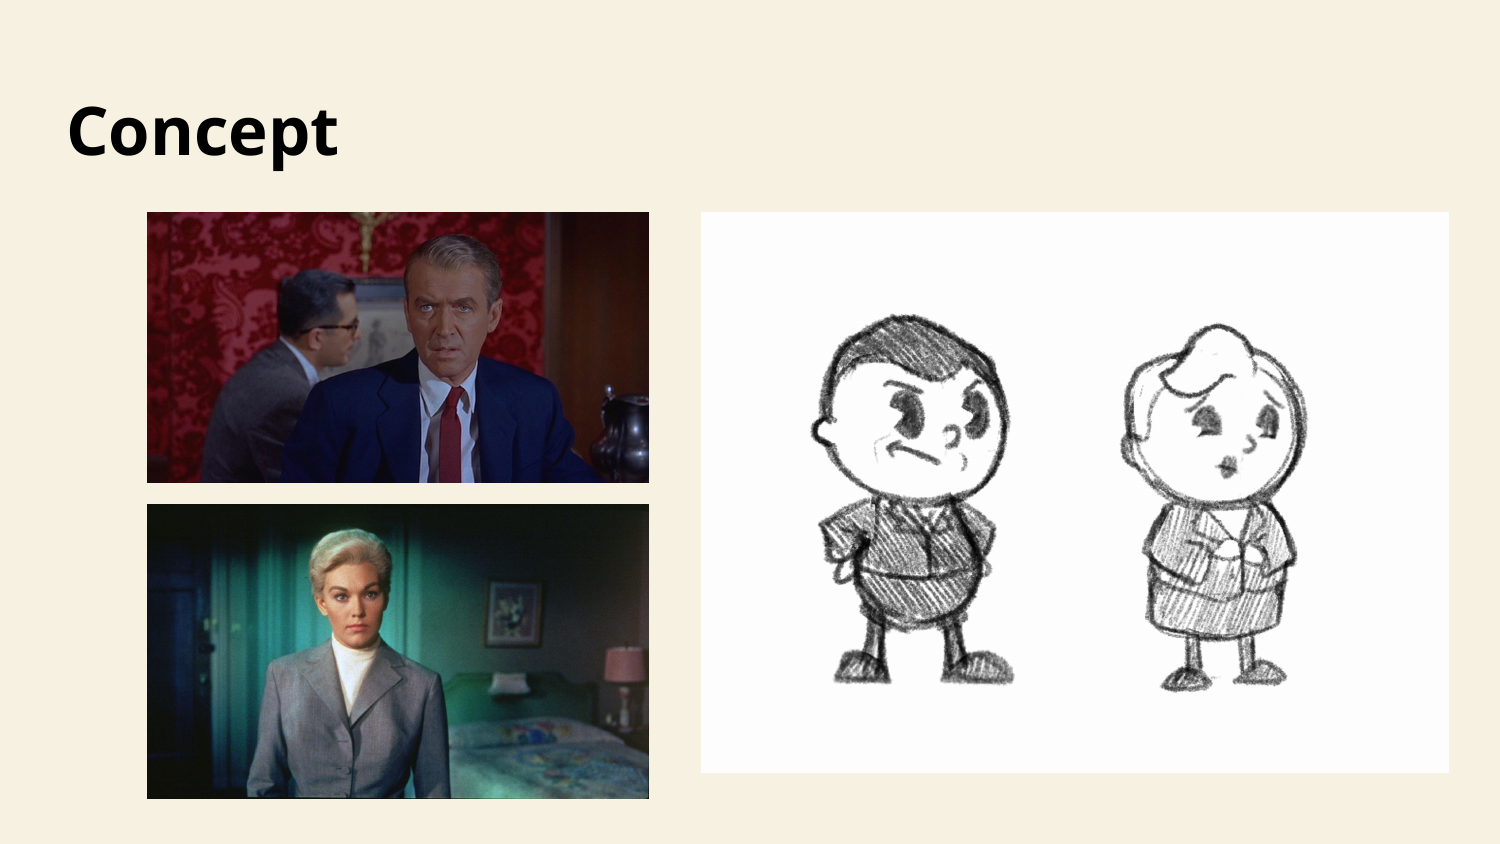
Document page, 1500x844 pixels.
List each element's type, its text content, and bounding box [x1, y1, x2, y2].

picture [146, 211, 650, 483]
picture [701, 211, 1450, 773]
picture [146, 504, 650, 799]
title Concept [51, 72, 1449, 167]
